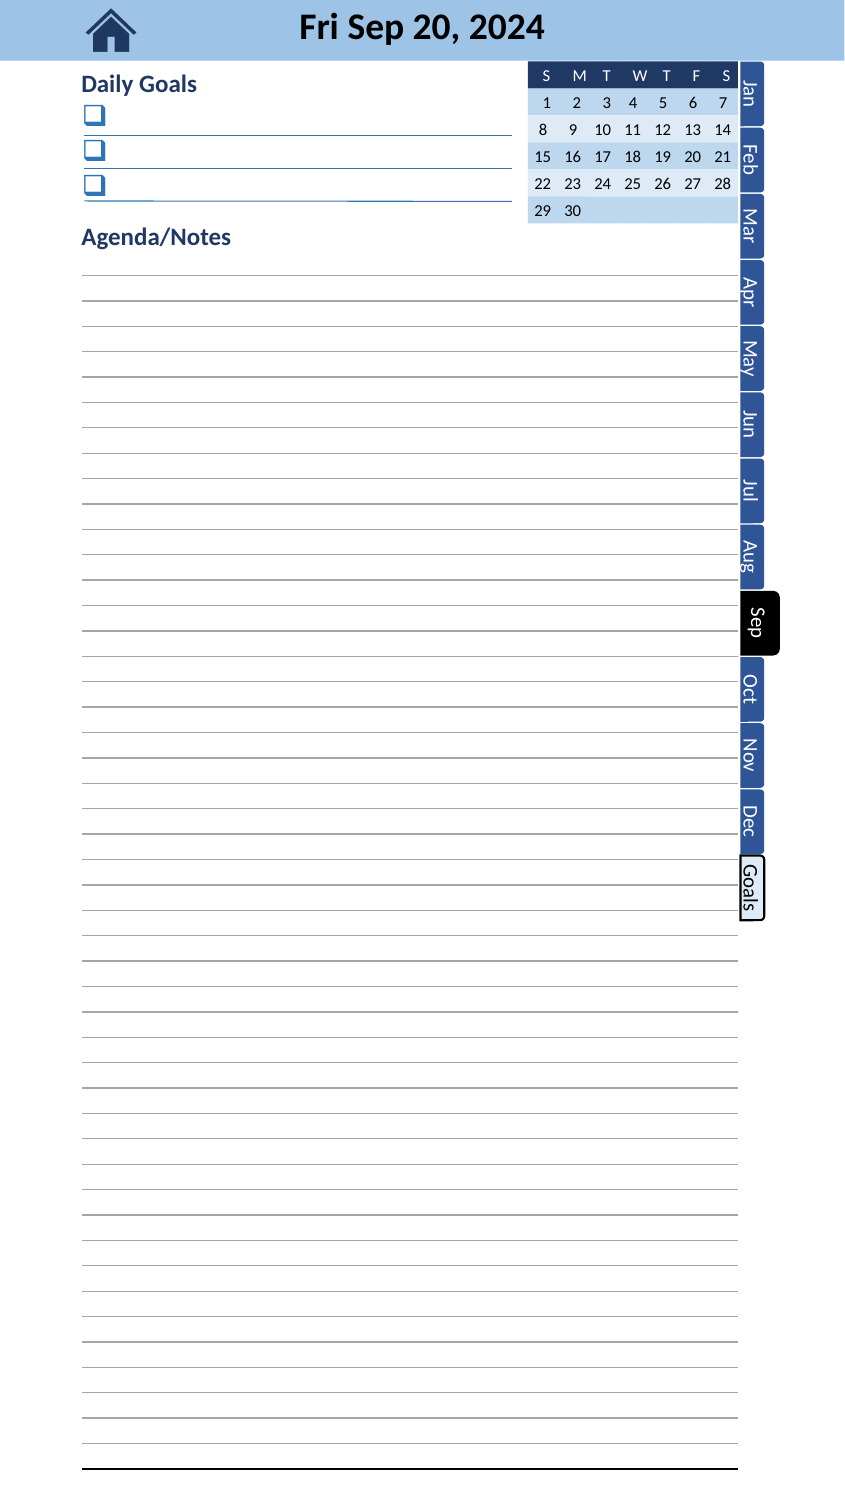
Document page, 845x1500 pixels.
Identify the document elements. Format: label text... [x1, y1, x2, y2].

list Fri Sep 20, 2024 [190, 0, 655, 61]
picture [82, 1, 140, 59]
